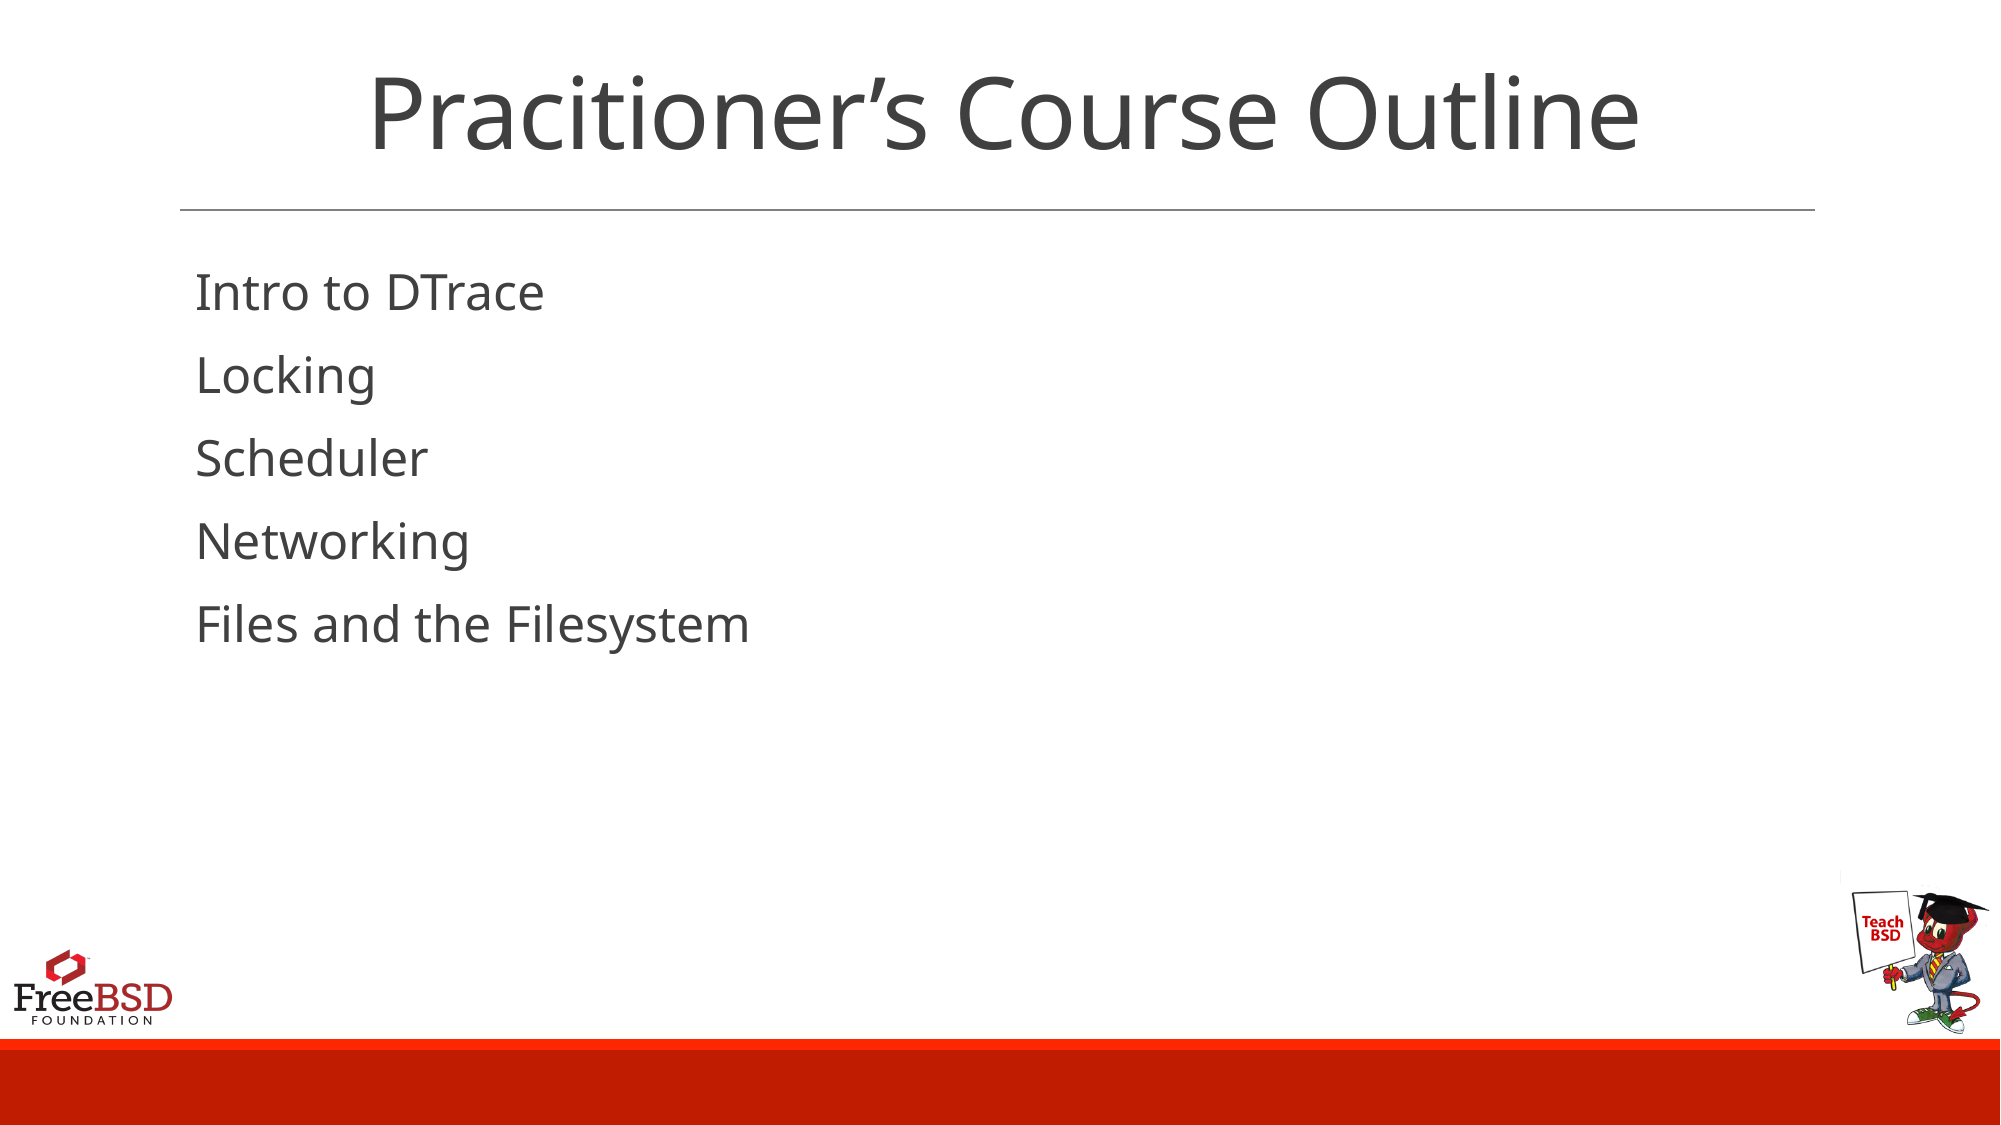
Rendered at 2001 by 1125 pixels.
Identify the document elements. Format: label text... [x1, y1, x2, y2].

picture [1839, 870, 1993, 1055]
list Intro to DTrace Locking Scheduler Networking Files and the Filesystem [180, 259, 1830, 963]
title Pracitioner’s Course Outline [180, 47, 1830, 191]
